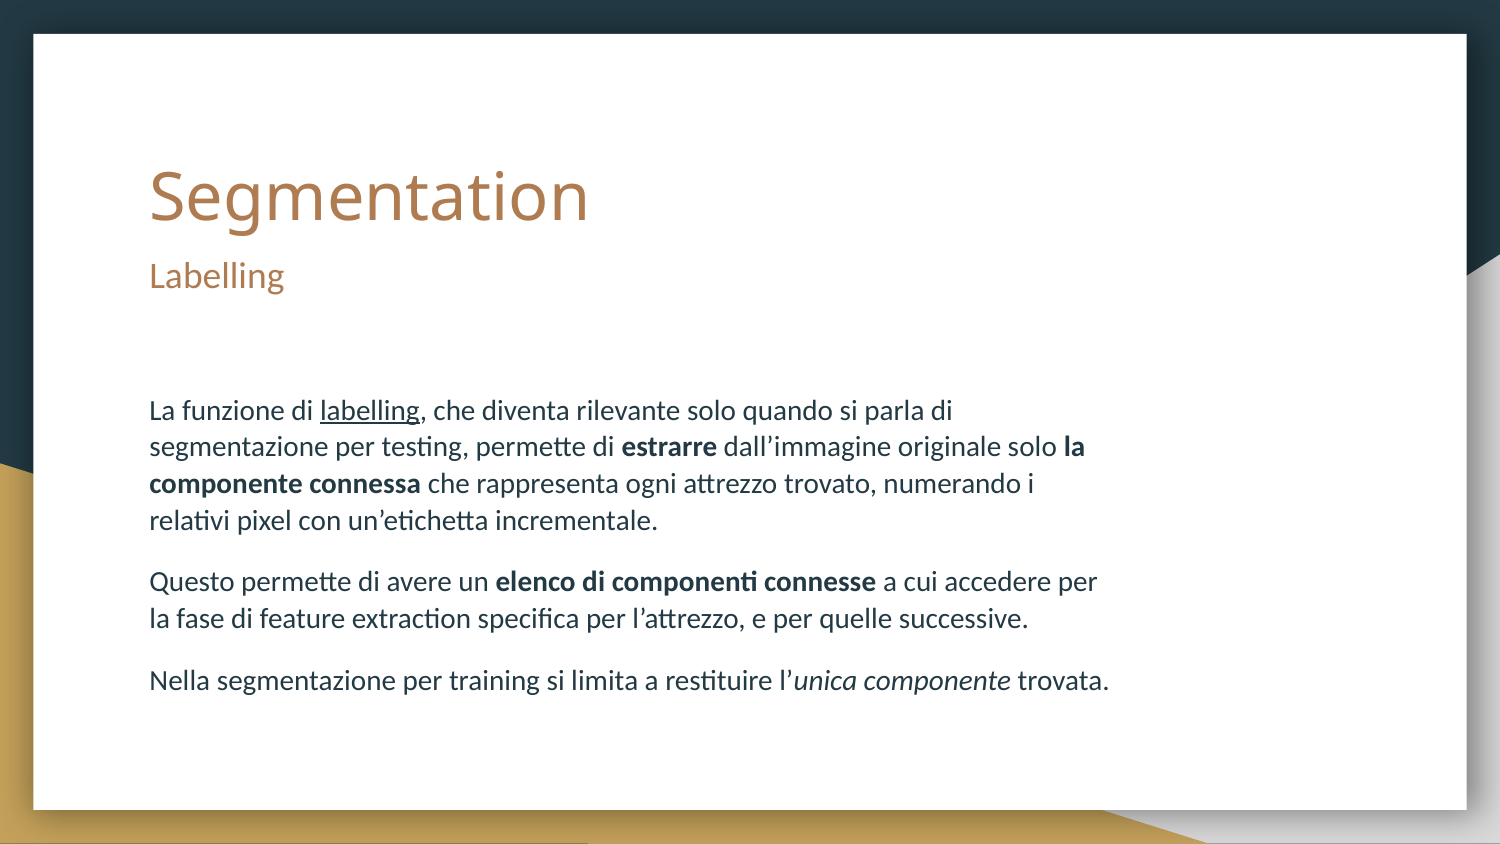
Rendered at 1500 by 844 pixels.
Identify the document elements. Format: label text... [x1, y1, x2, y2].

title Segmentation [134, 138, 1189, 255]
subtitle Labelling [134, 244, 1096, 310]
list La funzione di labelling, che diventa rilevante solo quando si parla di segmentazione per testing, permette di estrarre dall’immagine originale solo la componente connessa che rappresenta ogni attrezzo trovato, numerando i relativi pixel con un’etichetta incrementale. Questo permette di avere un elenco di componenti connesse a cui accedere per la fase di feature extraction specifica per l’attrezzo, e per quelle successive. Nella segmentazione per training si limita a restituire l’unica componente trovata. [134, 374, 1132, 721]
